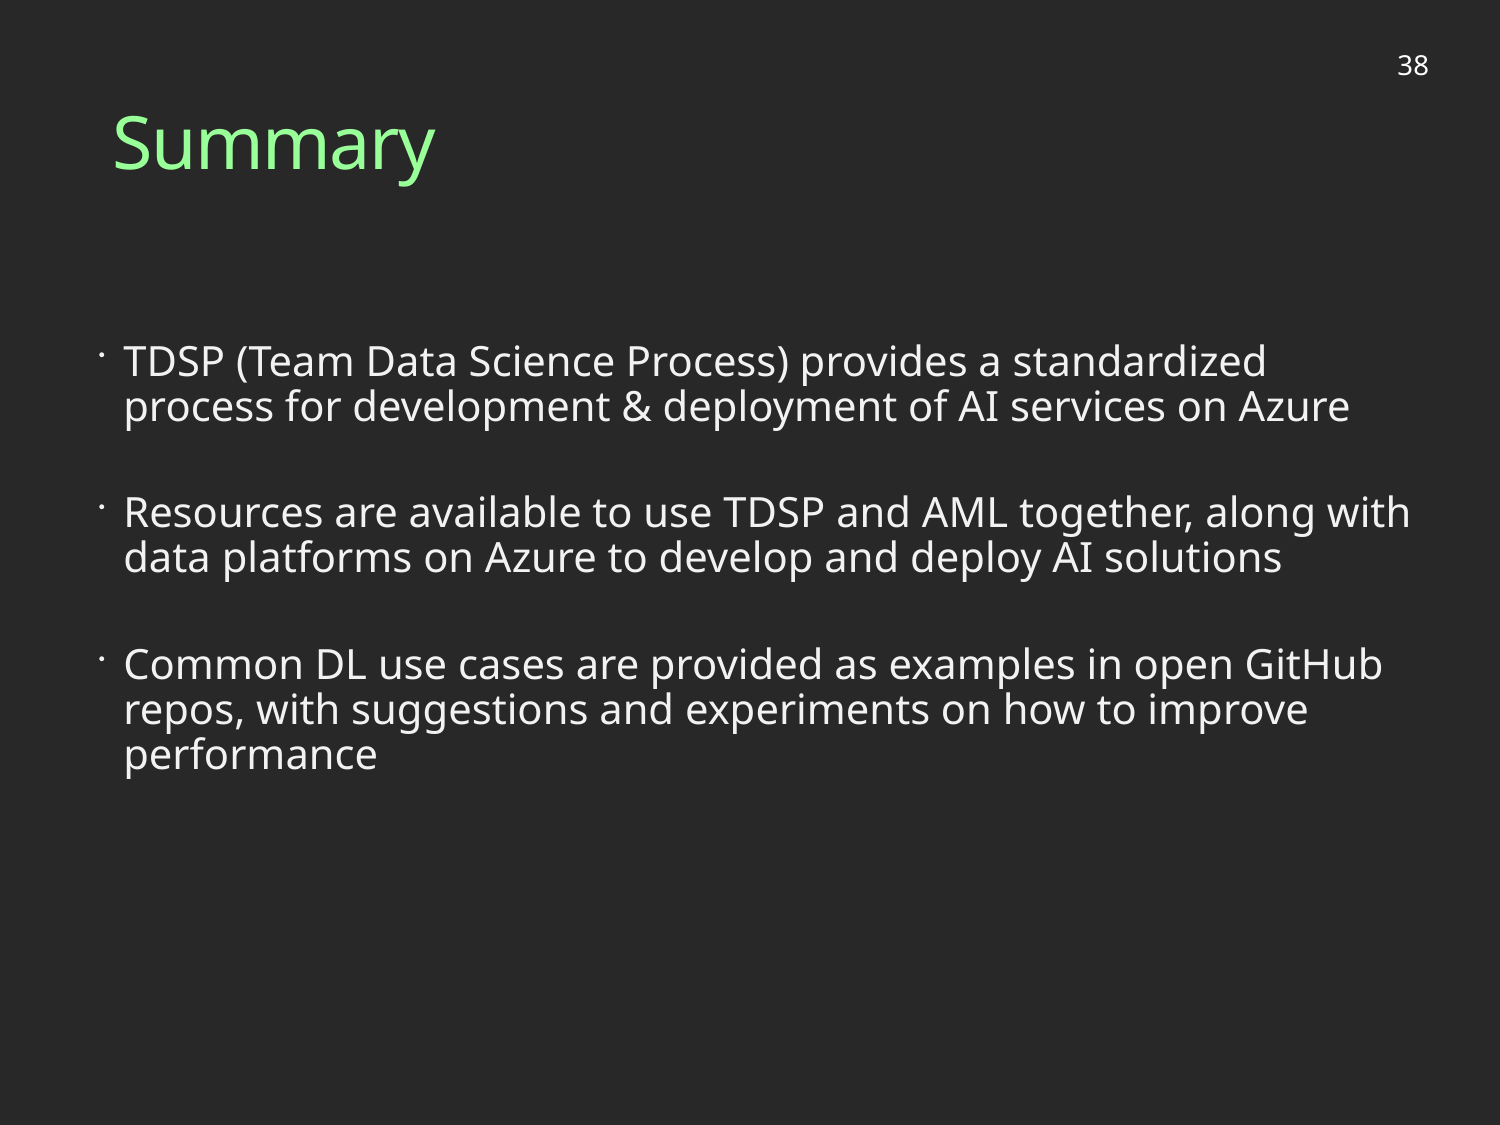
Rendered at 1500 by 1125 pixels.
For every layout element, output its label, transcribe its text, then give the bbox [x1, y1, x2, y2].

title Summary [88, 91, 1500, 202]
text_box 38 [1375, 31, 1500, 100]
list TDSP (Team Data Science Process) provides a standardized process for development & deployment of AI services on Azure Resources are available to use TDSP and AML together, along with data platforms on Azure to develop and deploy AI solutions Common DL use cases are provided as examples in open GitHub repos, with suggestions and experiments on how to improve performance [71, 324, 1449, 760]
